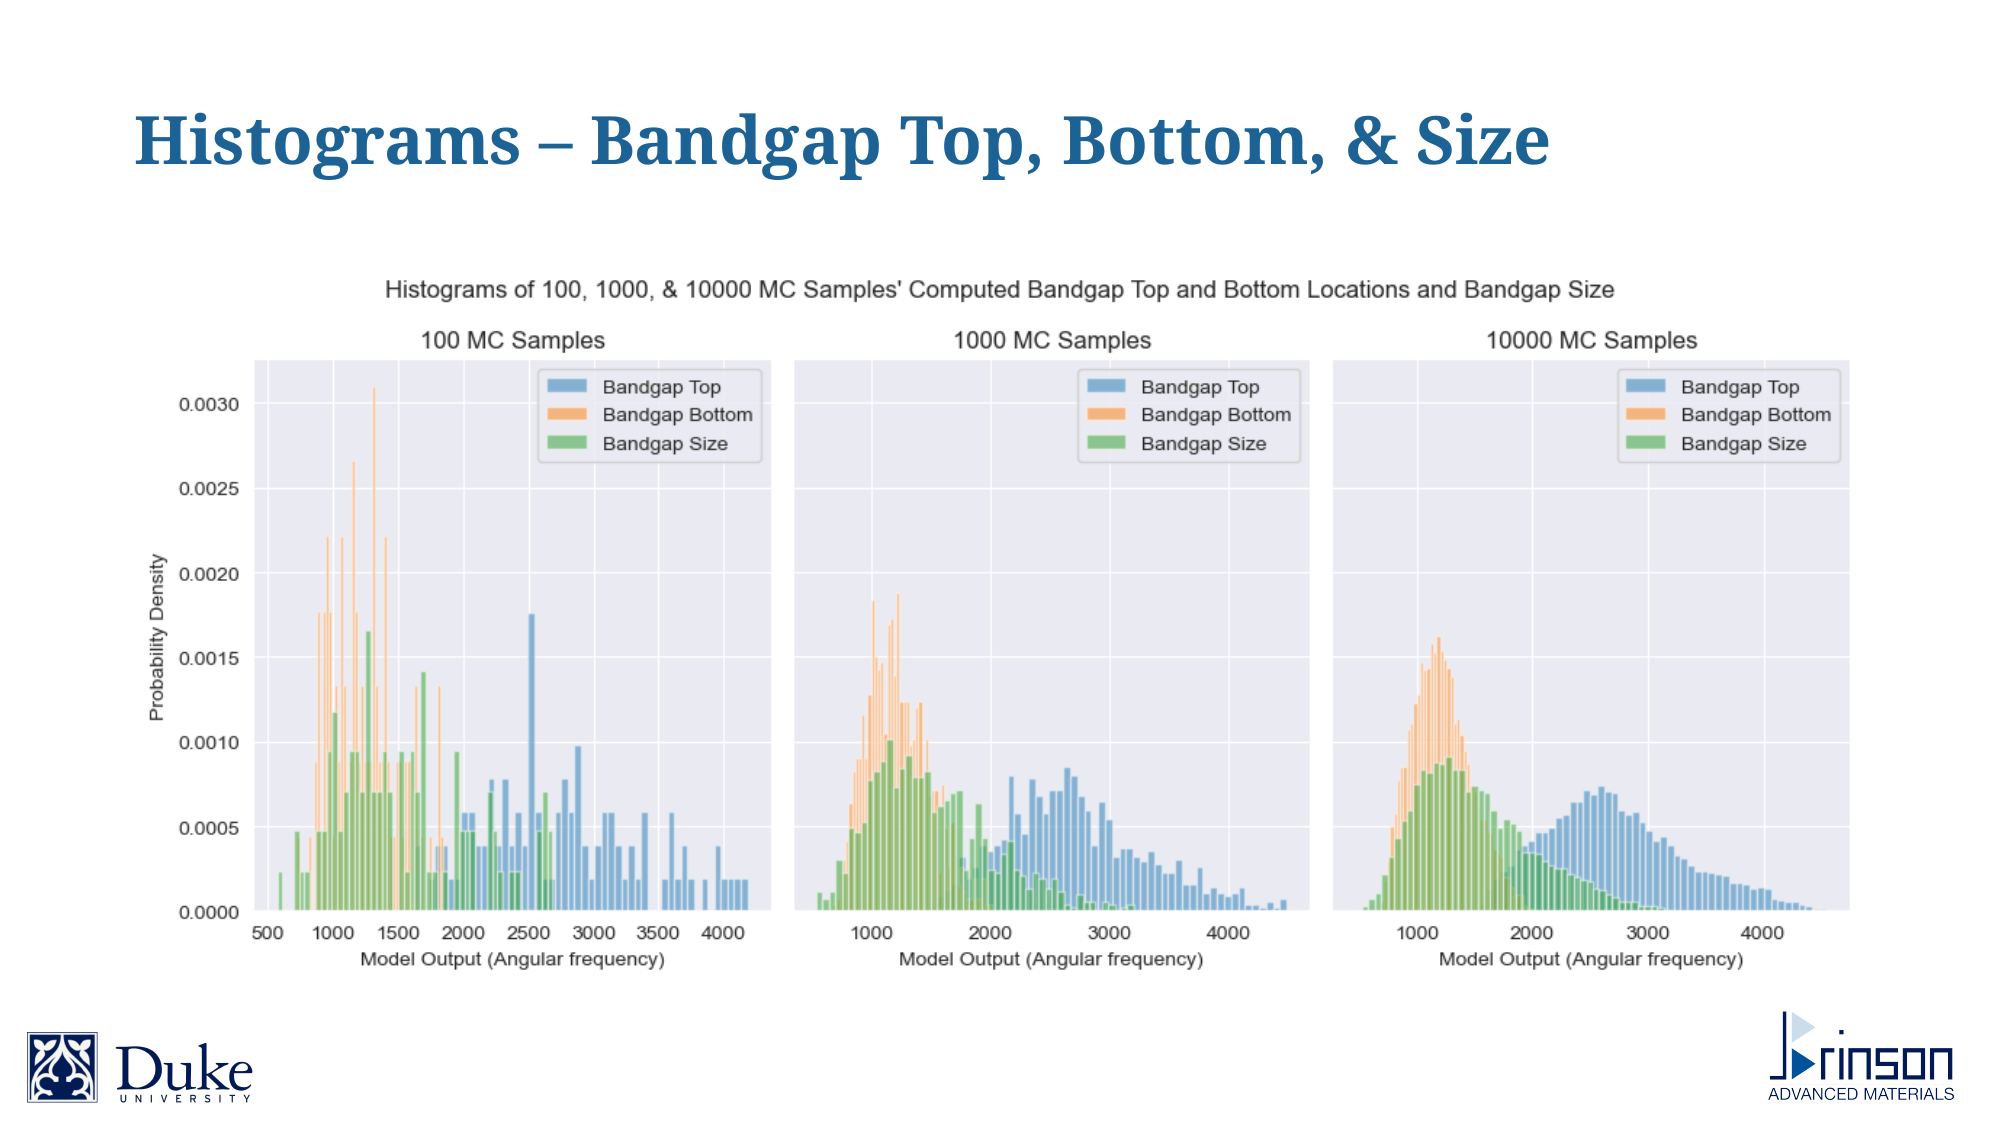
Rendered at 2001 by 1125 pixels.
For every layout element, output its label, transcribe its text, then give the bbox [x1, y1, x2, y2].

picture [1768, 1011, 1957, 1108]
picture [115, 1042, 253, 1103]
picture [27, 1032, 98, 1103]
title Histograms – Bandgap Top, Bottom, & Size [119, 55, 1881, 230]
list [137, 266, 1863, 983]
